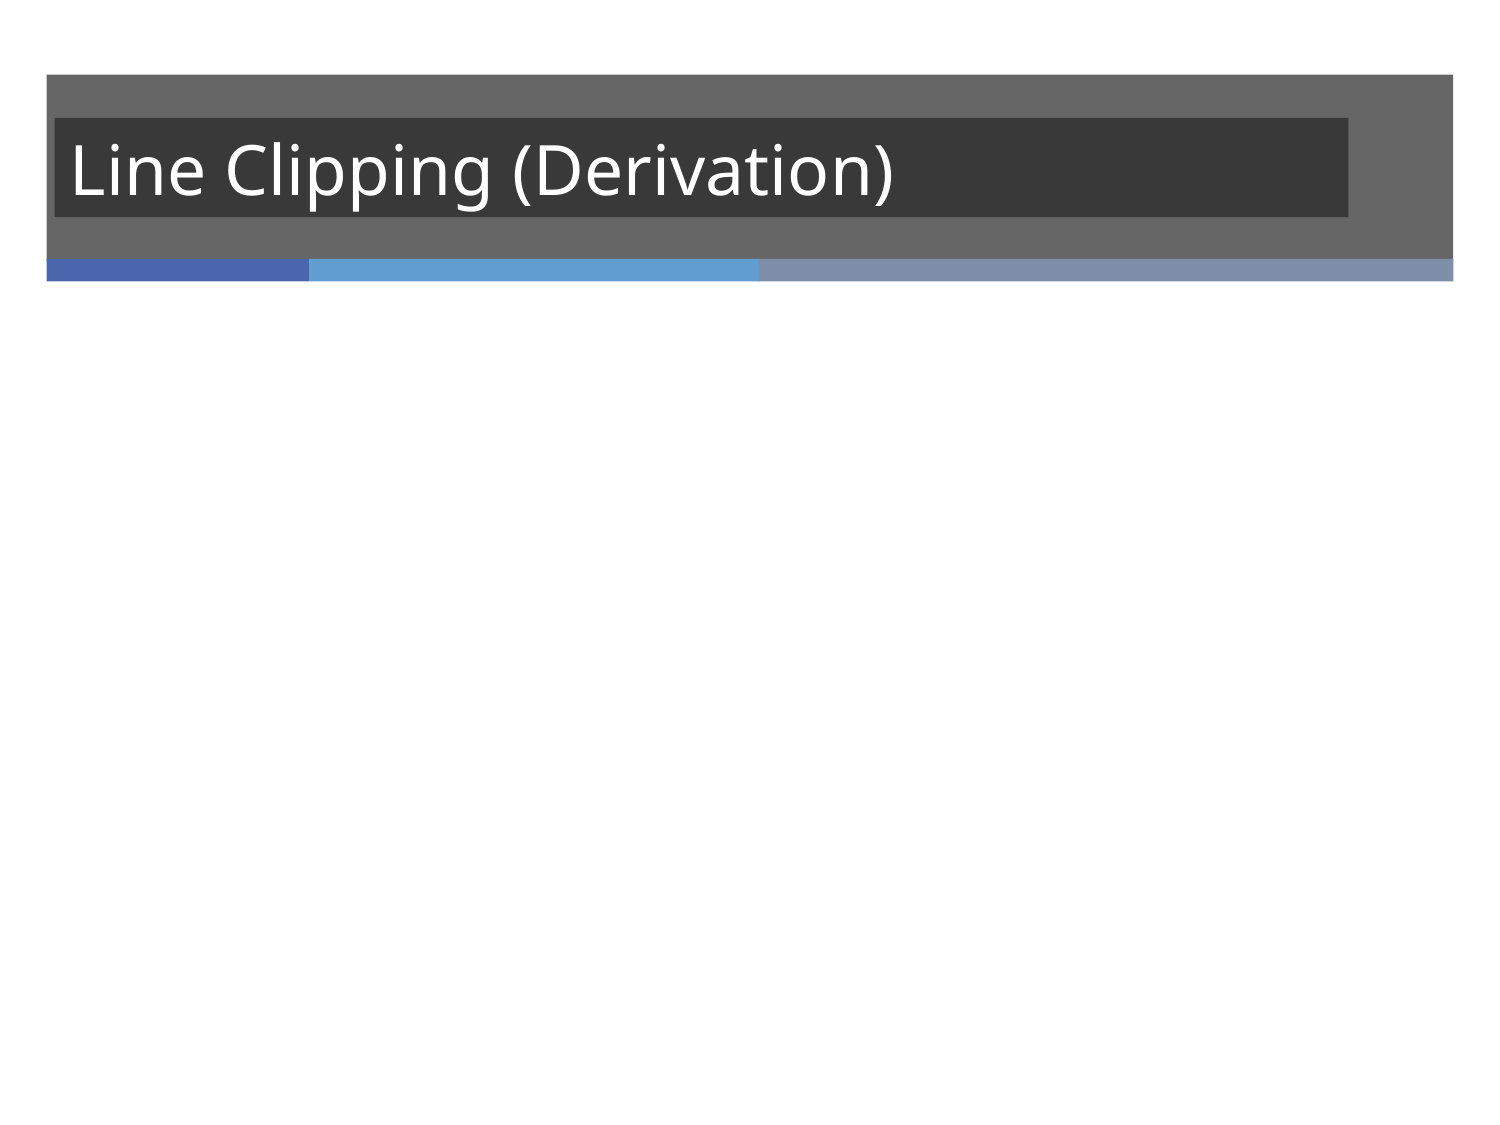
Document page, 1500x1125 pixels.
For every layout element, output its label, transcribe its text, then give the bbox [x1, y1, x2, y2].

title Line Clipping (Derivation) [54, 117, 1349, 218]
